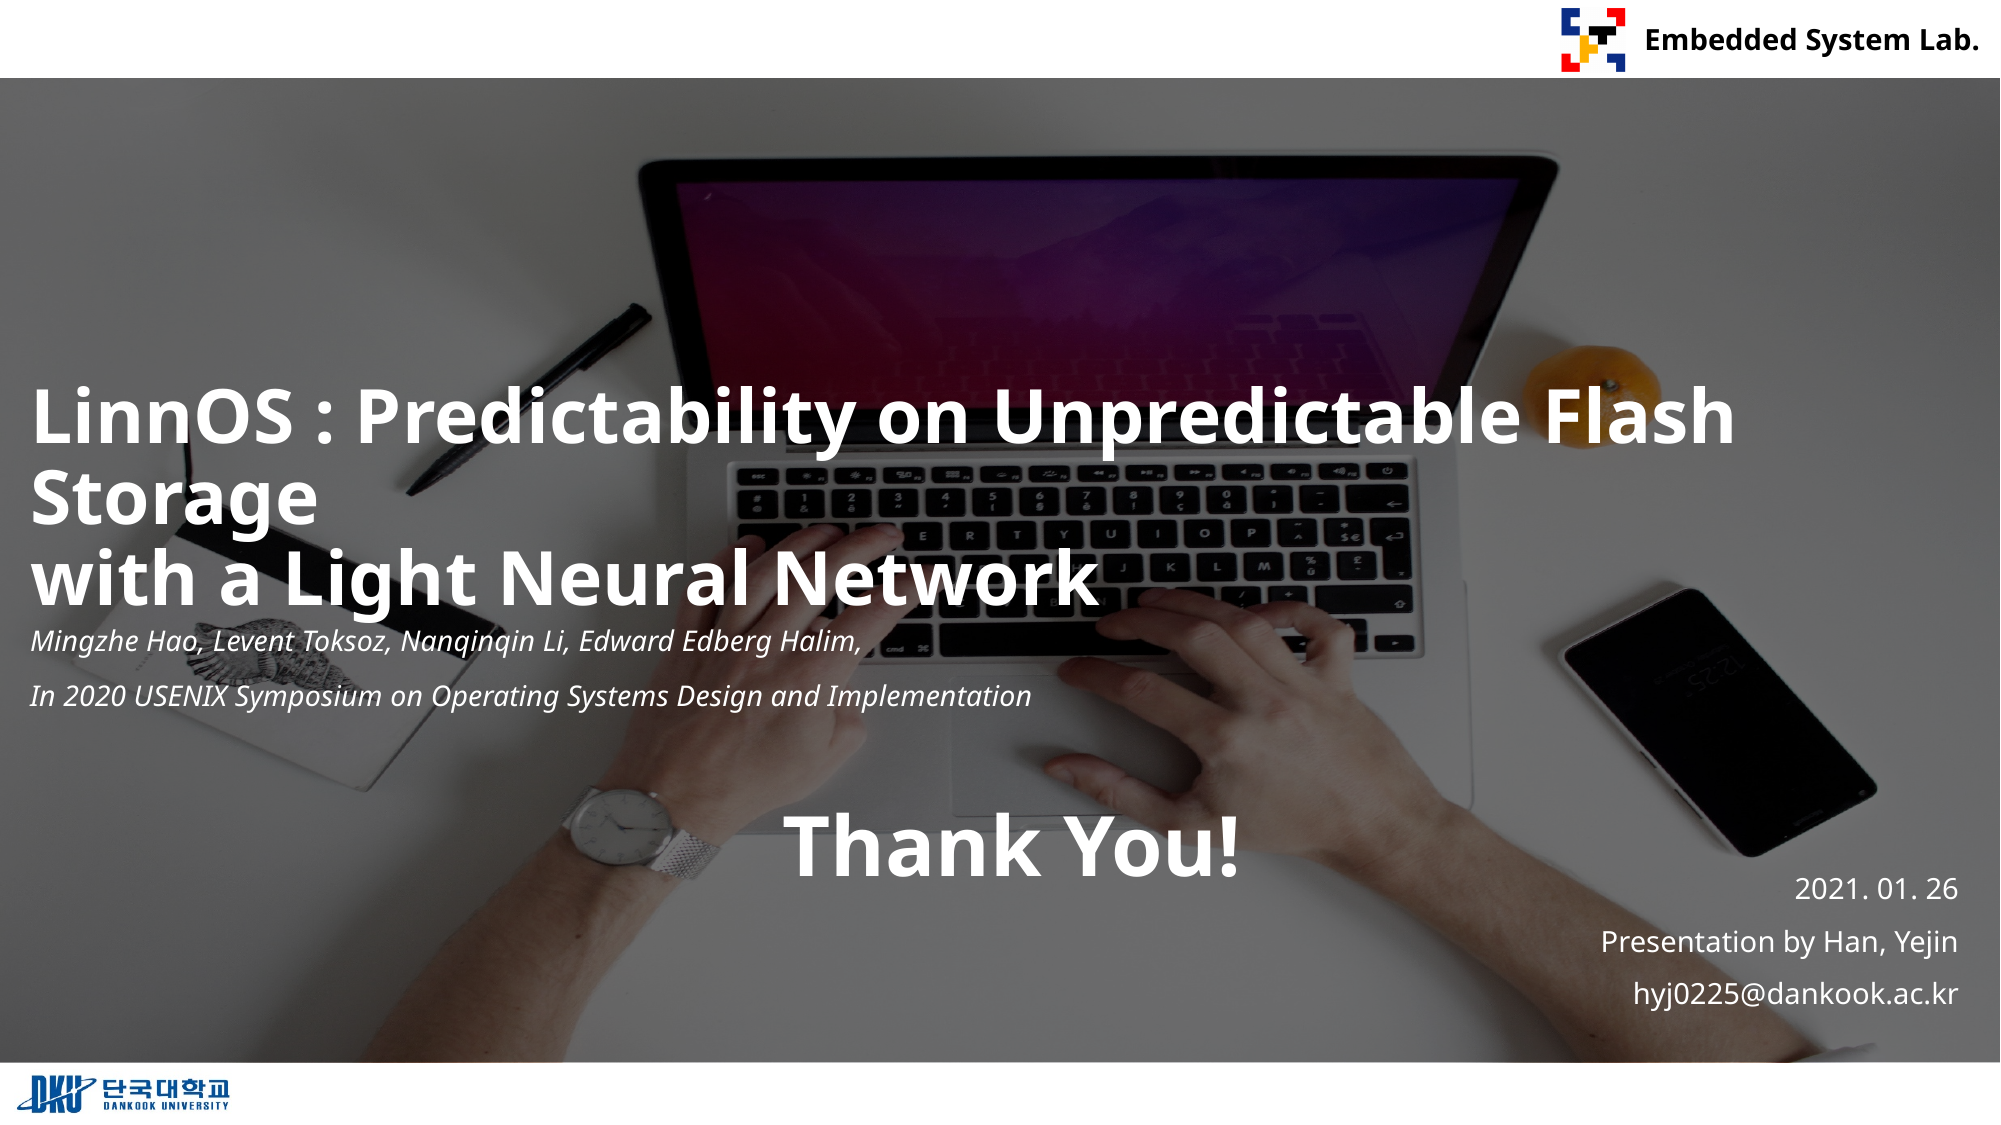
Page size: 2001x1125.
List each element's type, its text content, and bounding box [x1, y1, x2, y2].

text_box Thank You! [719, 796, 1305, 902]
picture [14, 1069, 232, 1118]
title LinnOS : Predictability on Unpredictable Flash Storage with a Light Neural Network [14, 370, 2000, 476]
picture [0, 78, 2000, 1063]
subtitle 2021. 01. 26 Presentation by Han, Yejin hyj0225@dankook.ac.kr [999, 858, 1975, 1019]
text_box Mingzhe Hao, Levent Toksoz, Nanqinqin Li, Edward Edberg Halim, In 2020 USENIX Symposium on Operating Systems Design and Implementation [14, 614, 1175, 720]
picture [1560, 7, 1626, 73]
